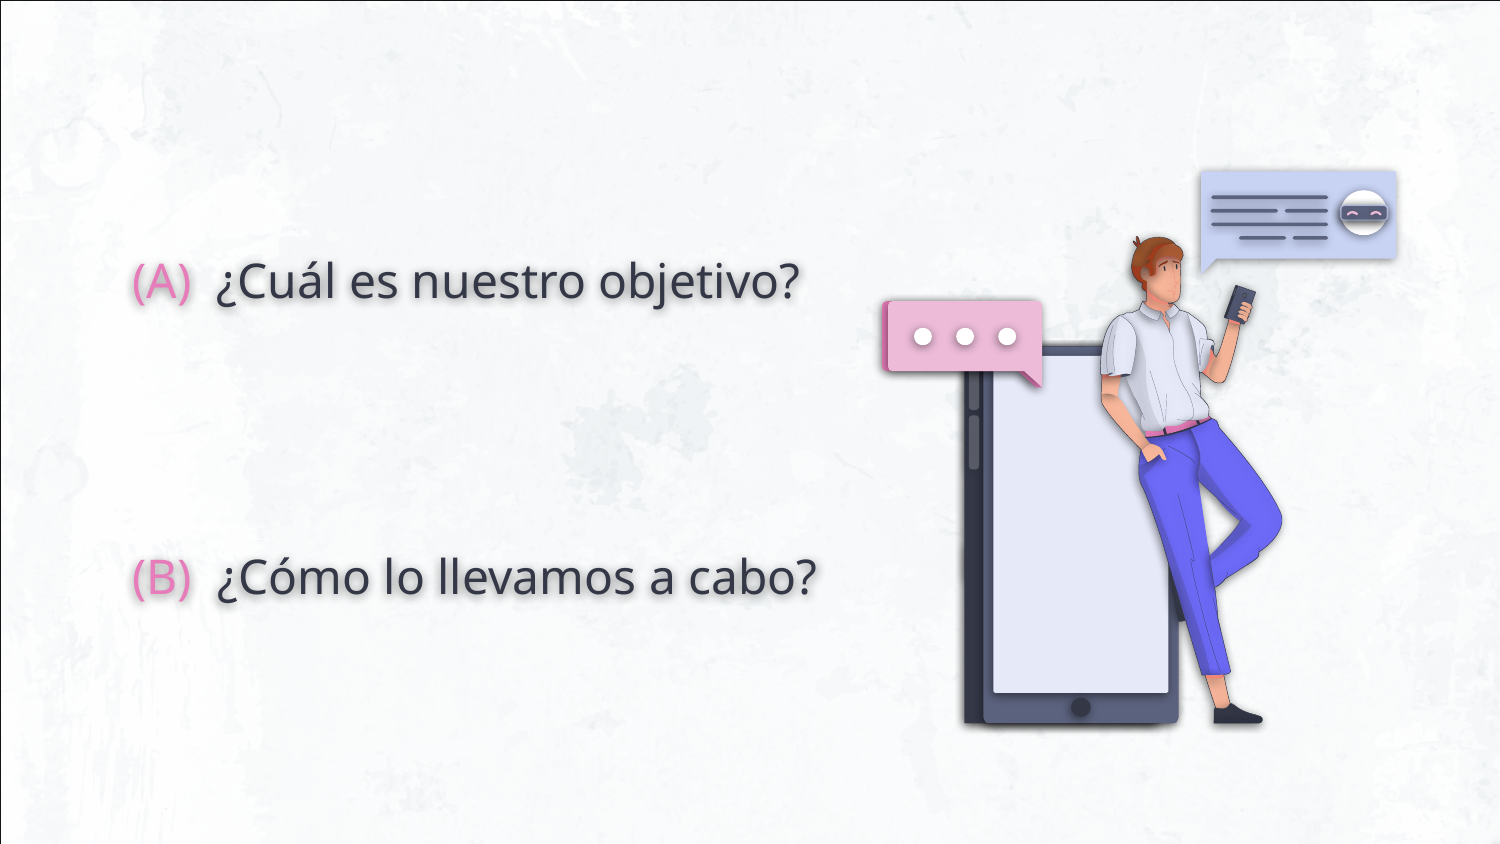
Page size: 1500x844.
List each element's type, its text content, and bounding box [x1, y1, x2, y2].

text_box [881, 170, 1397, 724]
list (A) ¿Cuál es nuestro objetivo? (B) ¿Cómo lo llevamos a cabo? [117, 171, 879, 724]
picture [2, 2, 1500, 844]
